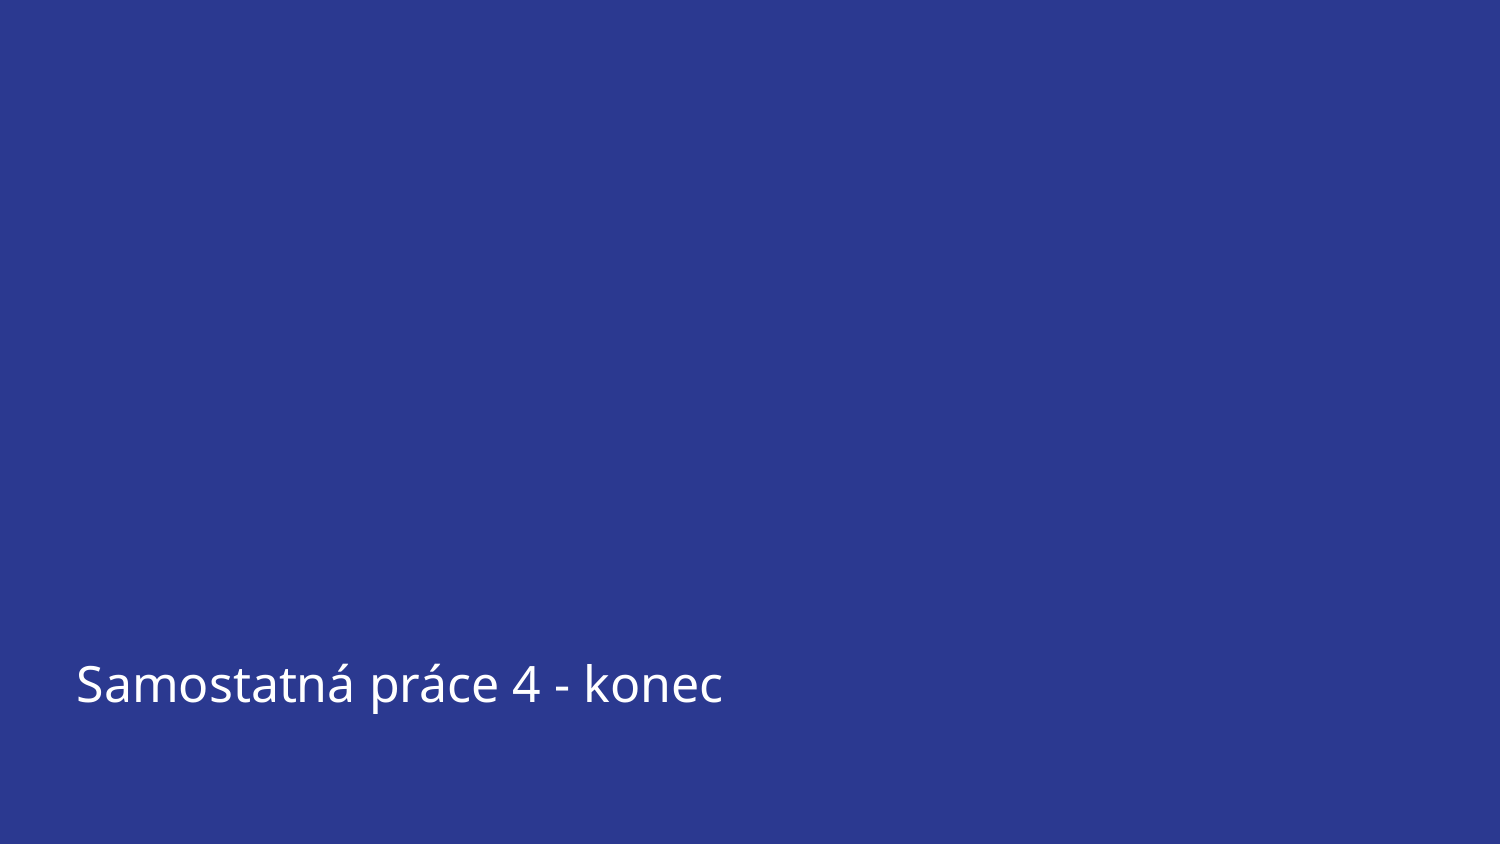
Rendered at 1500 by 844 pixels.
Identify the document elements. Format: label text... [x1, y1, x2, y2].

title Samostatná práce 4 - konec [61, 622, 1414, 728]
